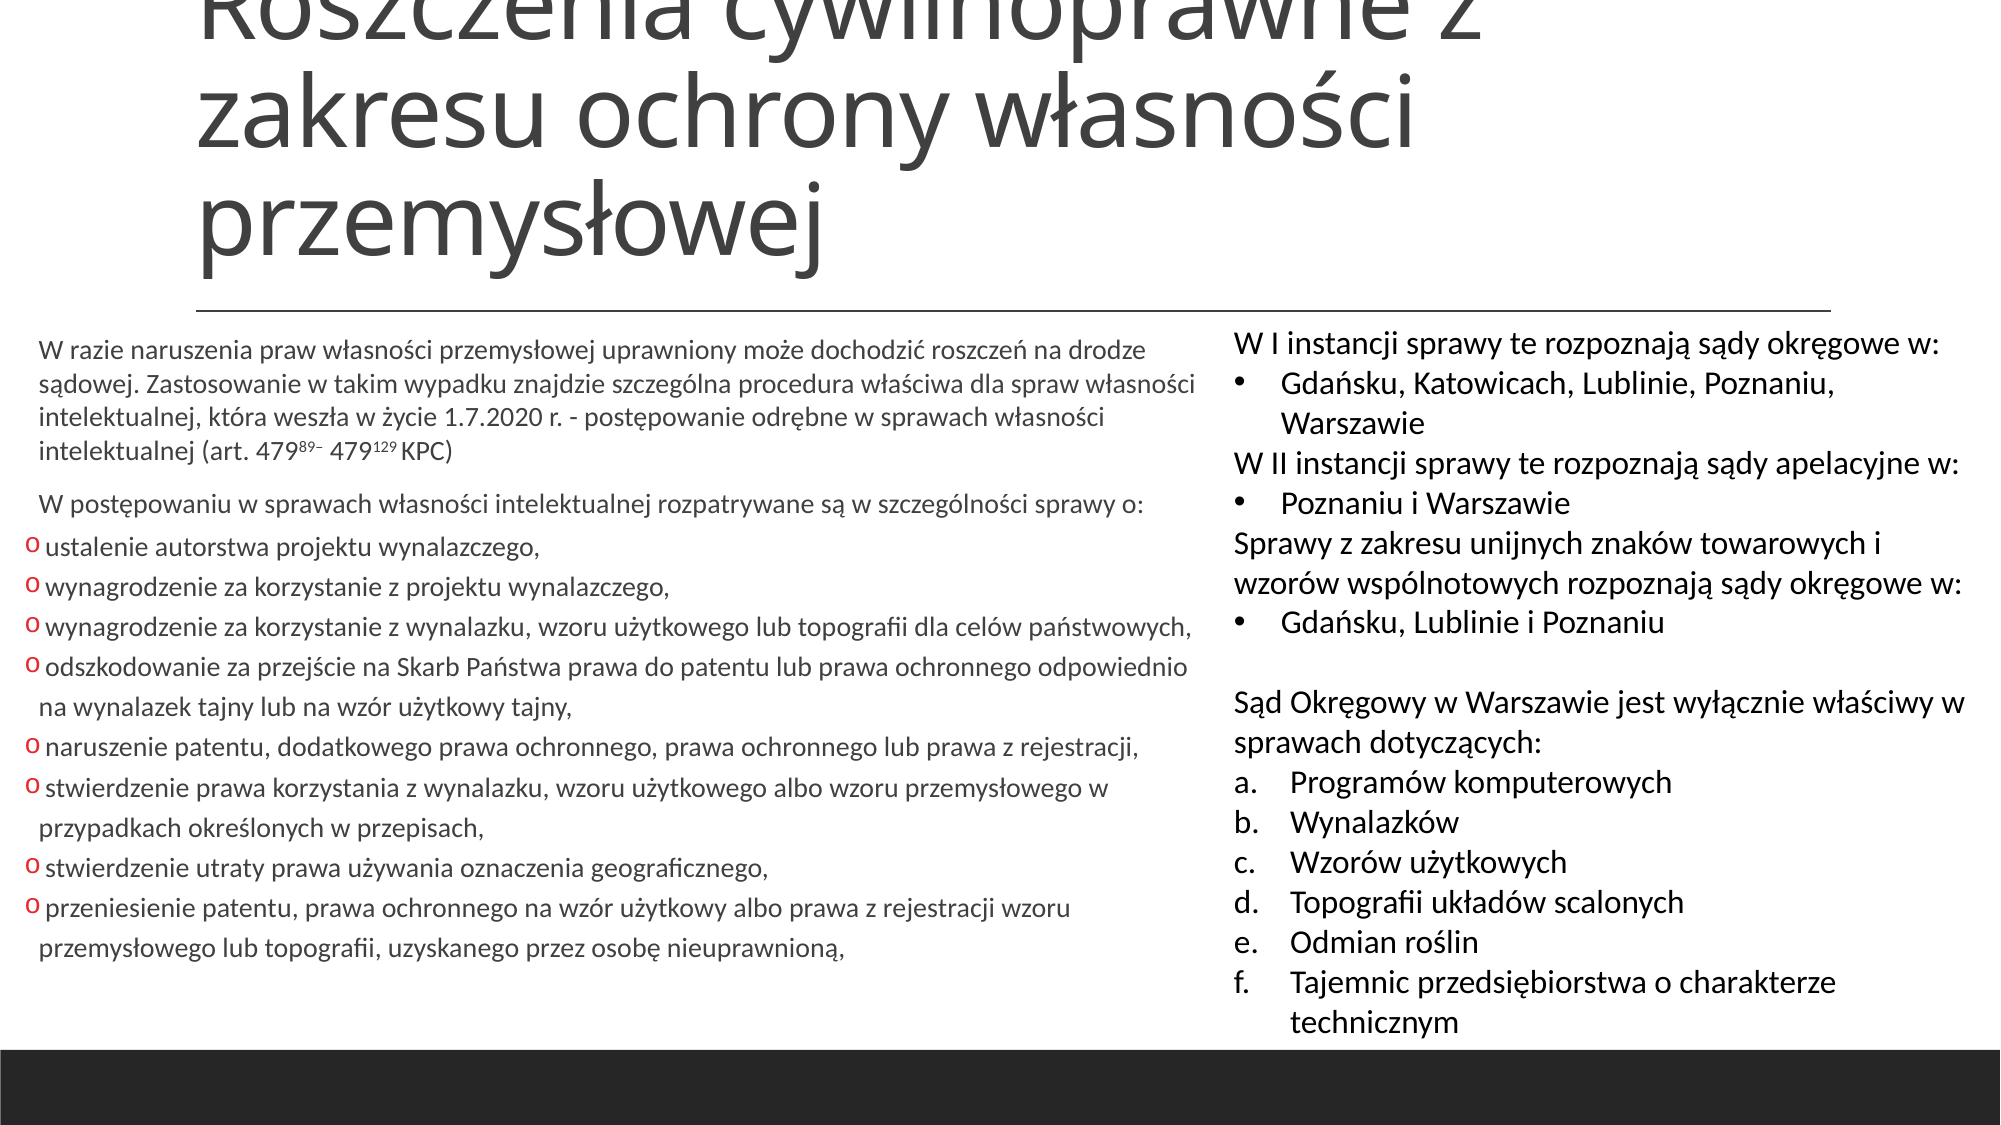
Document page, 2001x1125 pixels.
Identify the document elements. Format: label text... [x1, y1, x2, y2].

title Roszczenia cywilnoprawne z zakresu ochrony własności przemysłowej [180, 47, 1830, 285]
list W razie naruszenia praw własności przemysłowej uprawniony może dochodzić roszczeń na drodze sądowej. Zastosowanie w takim wypadku znajdzie szczególna procedura właściwa dla spraw własności intelektualnej, która weszła w życie 1.7.2020 r. - postępowanie odrębne w sprawach własności intelektualnej (art. 47989– 479129 KPC) W postępowaniu w sprawach własności intelektualnej rozpatrywane są w szczególności sprawy o: ustalenie autorstwa projektu wynalazczego, wynagrodzenie za korzystanie z projektu wynalazczego, wynagrodzenie za korzystanie z wynalazku, wzoru użytkowego lub topografii dla celów państwowych, odszkodowanie za przejście na Skarb Państwa prawa do patentu lub prawa ochronnego odpowiednio na wynalazek tajny lub na wzór użytkowy tajny, naruszenie patentu, dodatkowego prawa ochronnego, prawa ochronnego lub prawa z rejestracji, stwierdzenie prawa korzystania z wynalazku, wzoru użytkowego albo wzoru przemysłowego w przypadkach określonych w przepisach, stwierdzenie utraty prawa używania oznaczenia geograficznego, przeniesienie patentu, prawa ochronnego na wzór użytkowy albo prawa z rejestracji wzoru przemysłowego lub topografii, uzyskanego przez osobę nieuprawnioną, [24, 324, 1200, 980]
text_box W I instancji sprawy te rozpoznają sądy okręgowe w: Gdańsku, Katowicach, Lublinie, Poznaniu, Warszawie W II instancji sprawy te rozpoznają sądy apelacyjne w: Poznaniu i Warszawie Sprawy z zakresu unijnych znaków towarowych i wzorów wspólnotowych rozpoznają sądy okręgowe w: Gdańsku, Lublinie i Poznaniu Sąd Okręgowy w Warszawie jest wyłącznie właściwy w sprawach dotyczących: Programów komputerowych Wynalazków Wzorów użytkowych Topografii układów scalonych Odmian roślin Tajemnic przedsiębiorstwa o charakterze technicznym [1219, 313, 2000, 1125]
